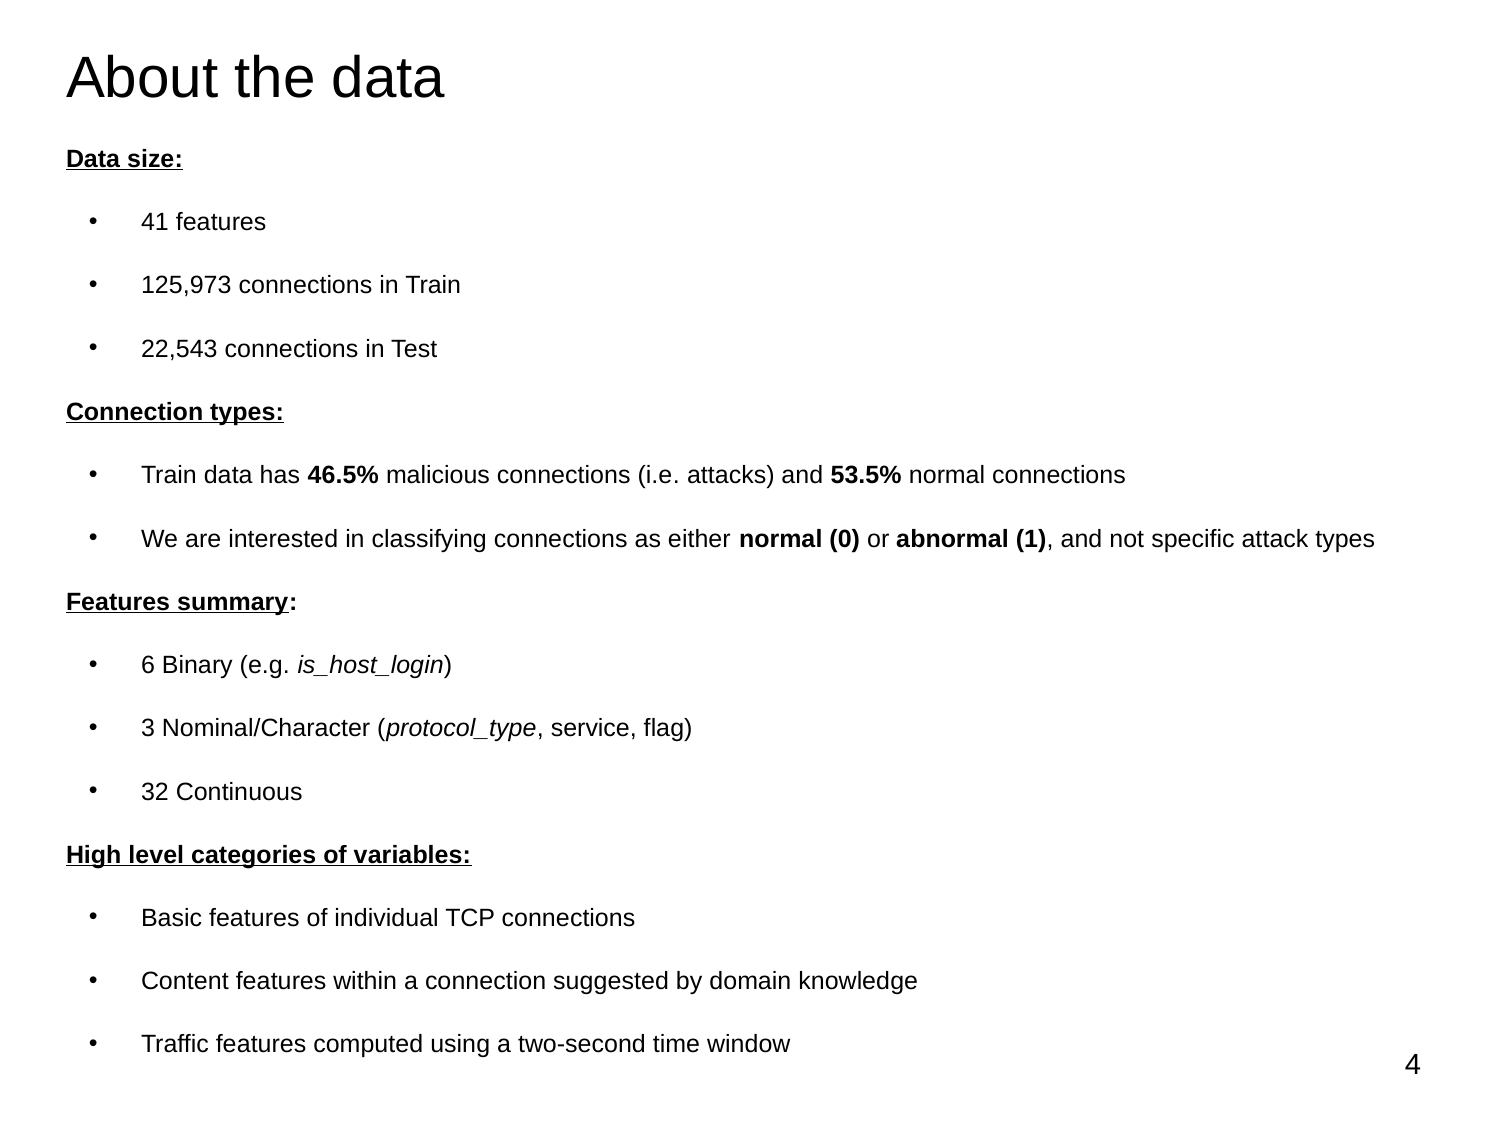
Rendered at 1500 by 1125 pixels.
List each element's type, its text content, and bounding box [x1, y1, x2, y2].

slide_number 4 [1389, 1019, 1480, 1106]
title About the data [51, 24, 1449, 150]
list Data size: 41 features 125,973 connections in Train 22,543 connections in Test Connection types: Train data has 46.5% malicious connections (i.e. attacks) and 53.5% normal connections We are interested in classifying connections as either normal (0) or abnormal (1), and not specific attack types Features summary: 6 Binary (e.g. is_host_login) 3 Nominal/Character (protocol_type, service, flag) 32 Continuous High level categories of variables: Basic features of individual TCP connections Content features within a connection suggested by domain knowledge Traffic features computed using a two-second time window [51, 150, 1449, 875]
